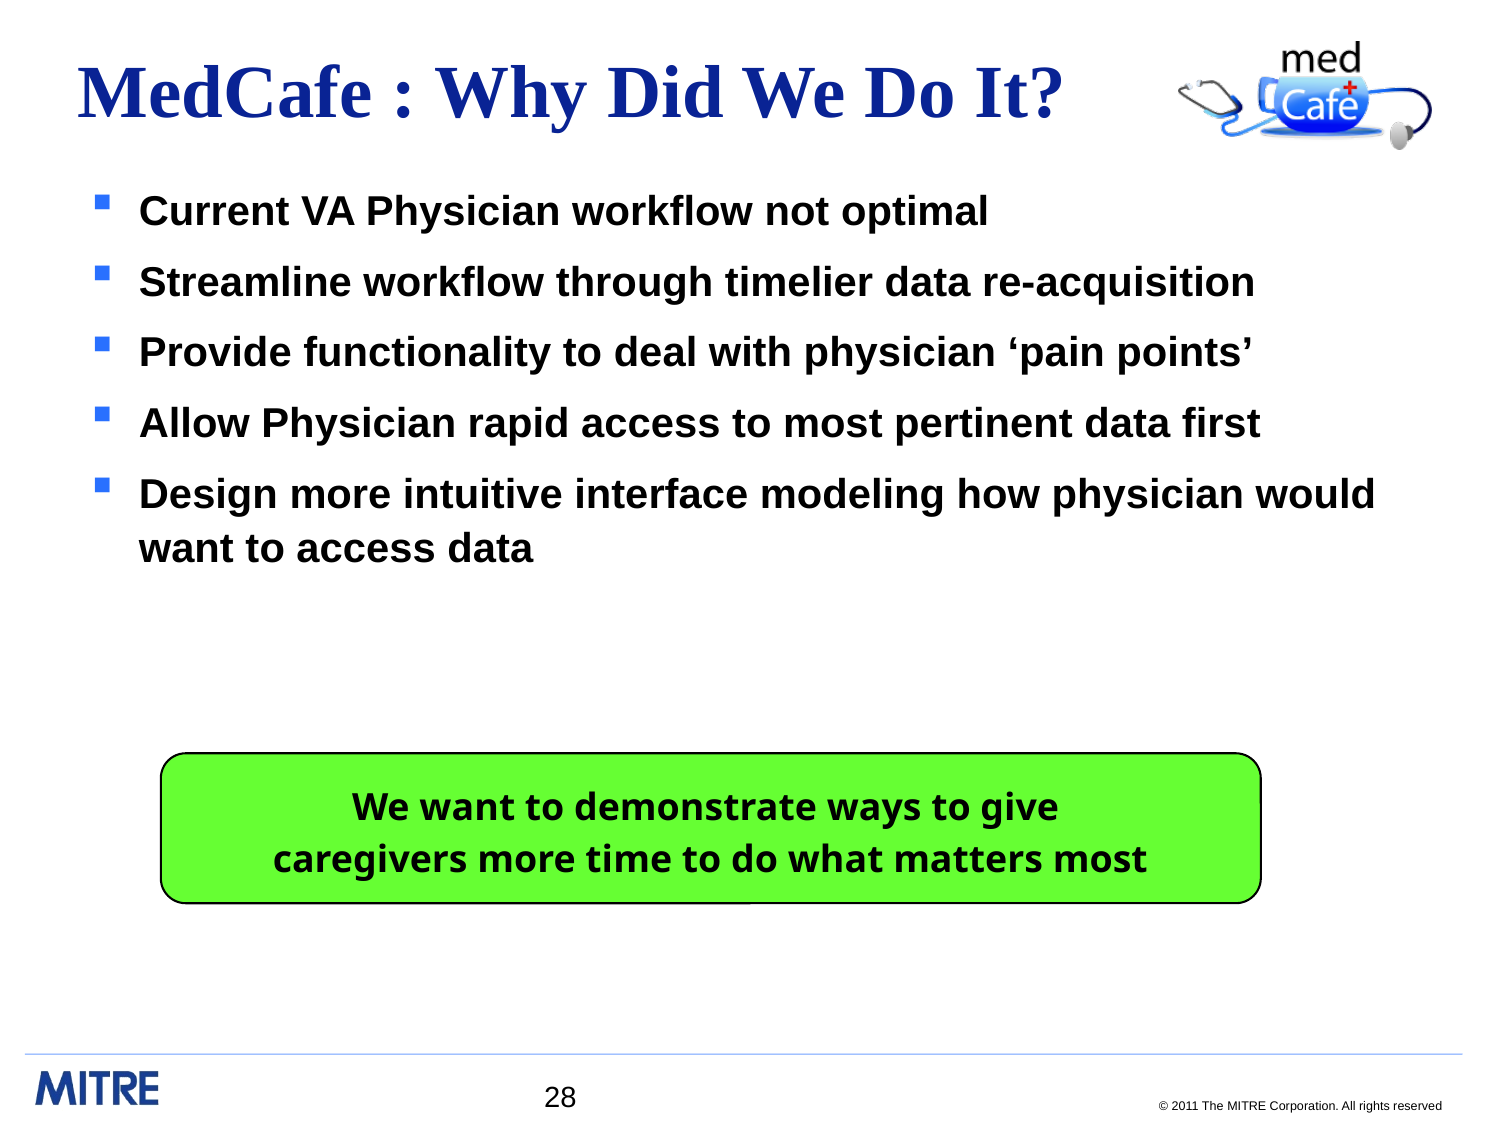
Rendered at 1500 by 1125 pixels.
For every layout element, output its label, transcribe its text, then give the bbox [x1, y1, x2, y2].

picture [1178, 41, 1432, 150]
list Current VA Physician workflow not optimal Streamline workflow through timelier data re-acquisition Provide functionality to deal with physician ‘pain points’ Allow Physician rapid access to most pertinent data first Design more intuitive interface modeling how physician would want to access data [75, 171, 1410, 667]
text_box We want to demonstrate ways to give caregivers more time to do what matters most [160, 753, 1261, 904]
title MedCafe : Why Did We Do It? [62, 62, 1413, 151]
picture [30, 1068, 163, 1111]
